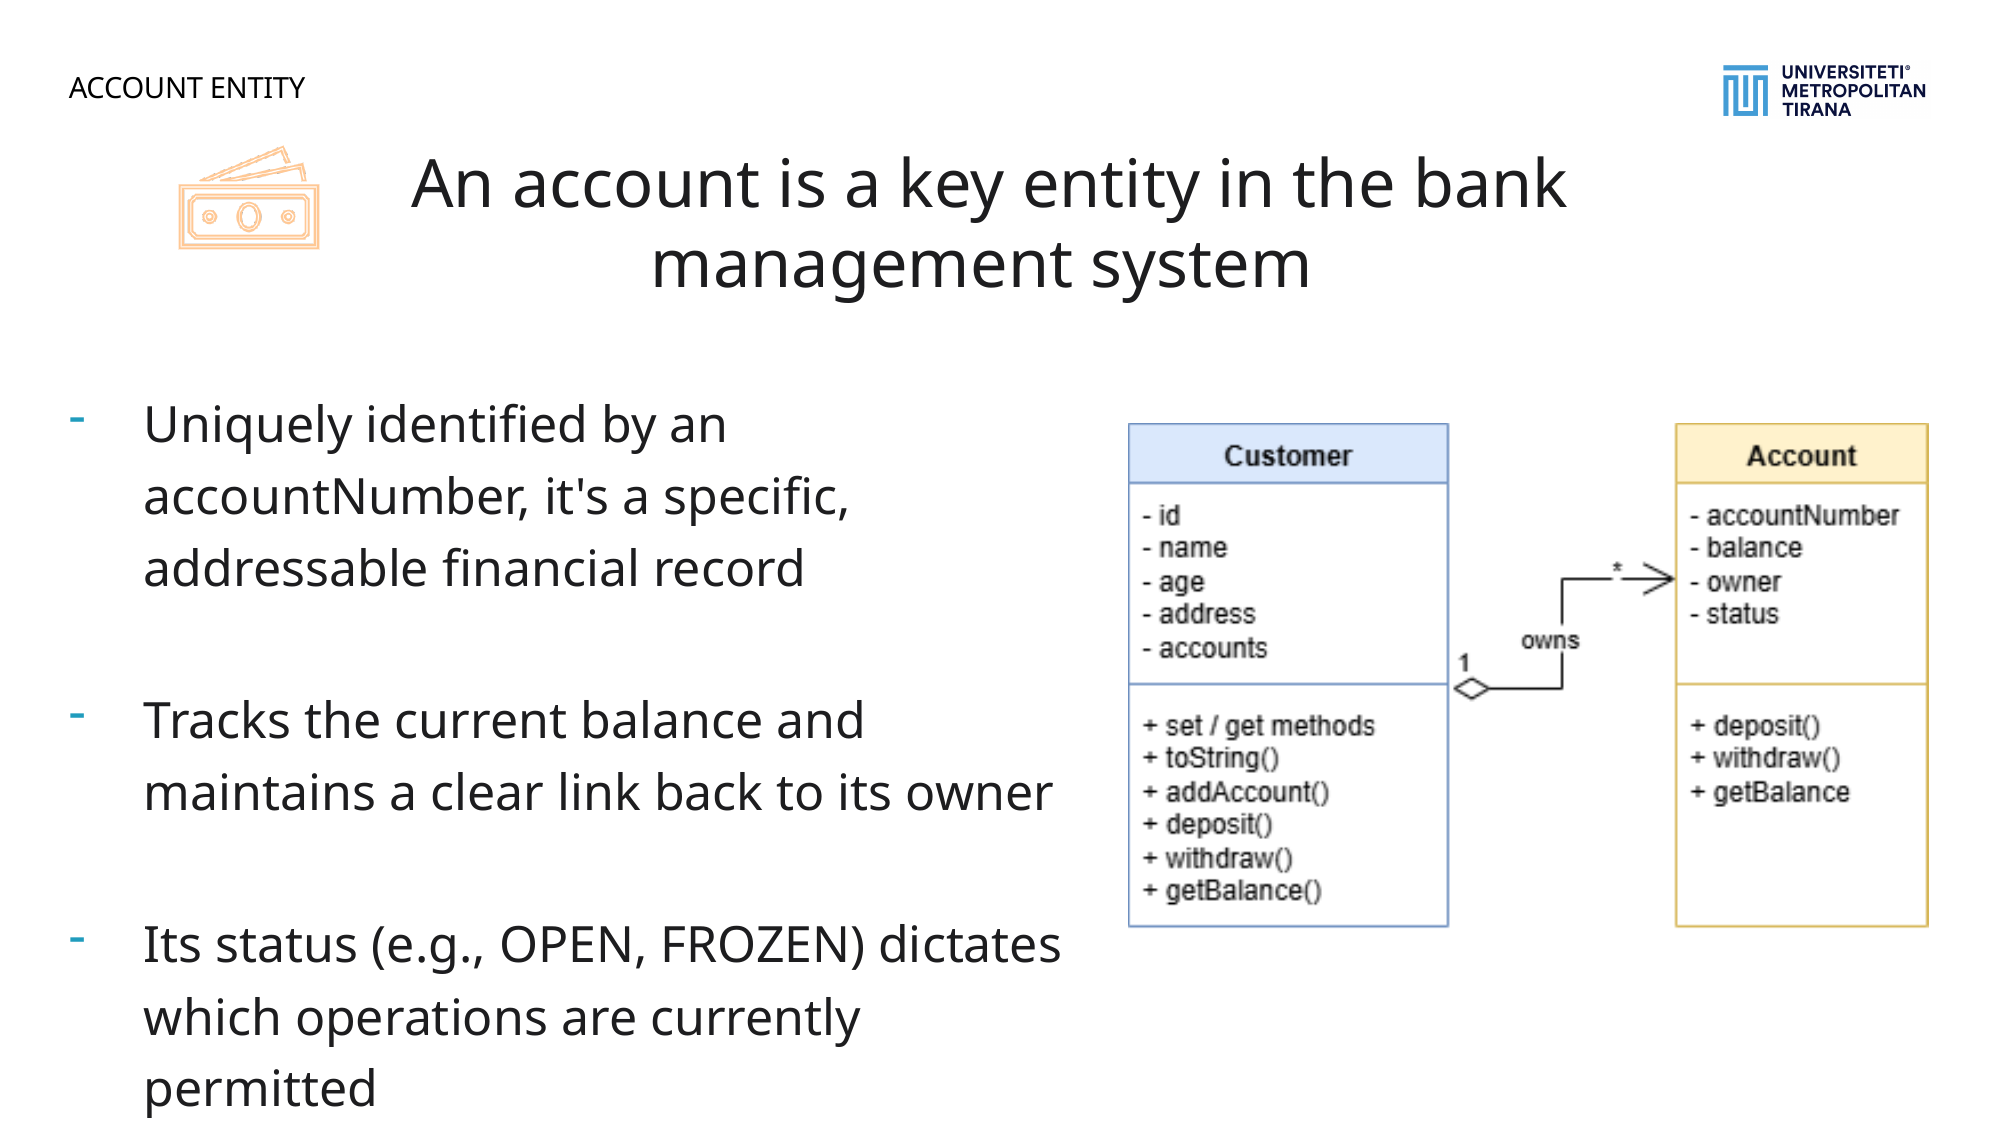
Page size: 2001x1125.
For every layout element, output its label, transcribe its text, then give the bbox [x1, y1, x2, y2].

text_box An account is a key entity in the bank management system [310, 133, 1654, 309]
list Uniquely identified by an accountNumber, it's a specific, addressable financial record Tracks the current balance and maintains a clear link back to its owner Its status (e.g., OPEN, FROZEN) dictates which operations are currently permitted [69, 380, 1097, 639]
picture [1721, 60, 1931, 120]
picture [1128, 423, 1930, 935]
picture [173, 122, 324, 273]
list Account entity [69, 55, 1931, 120]
